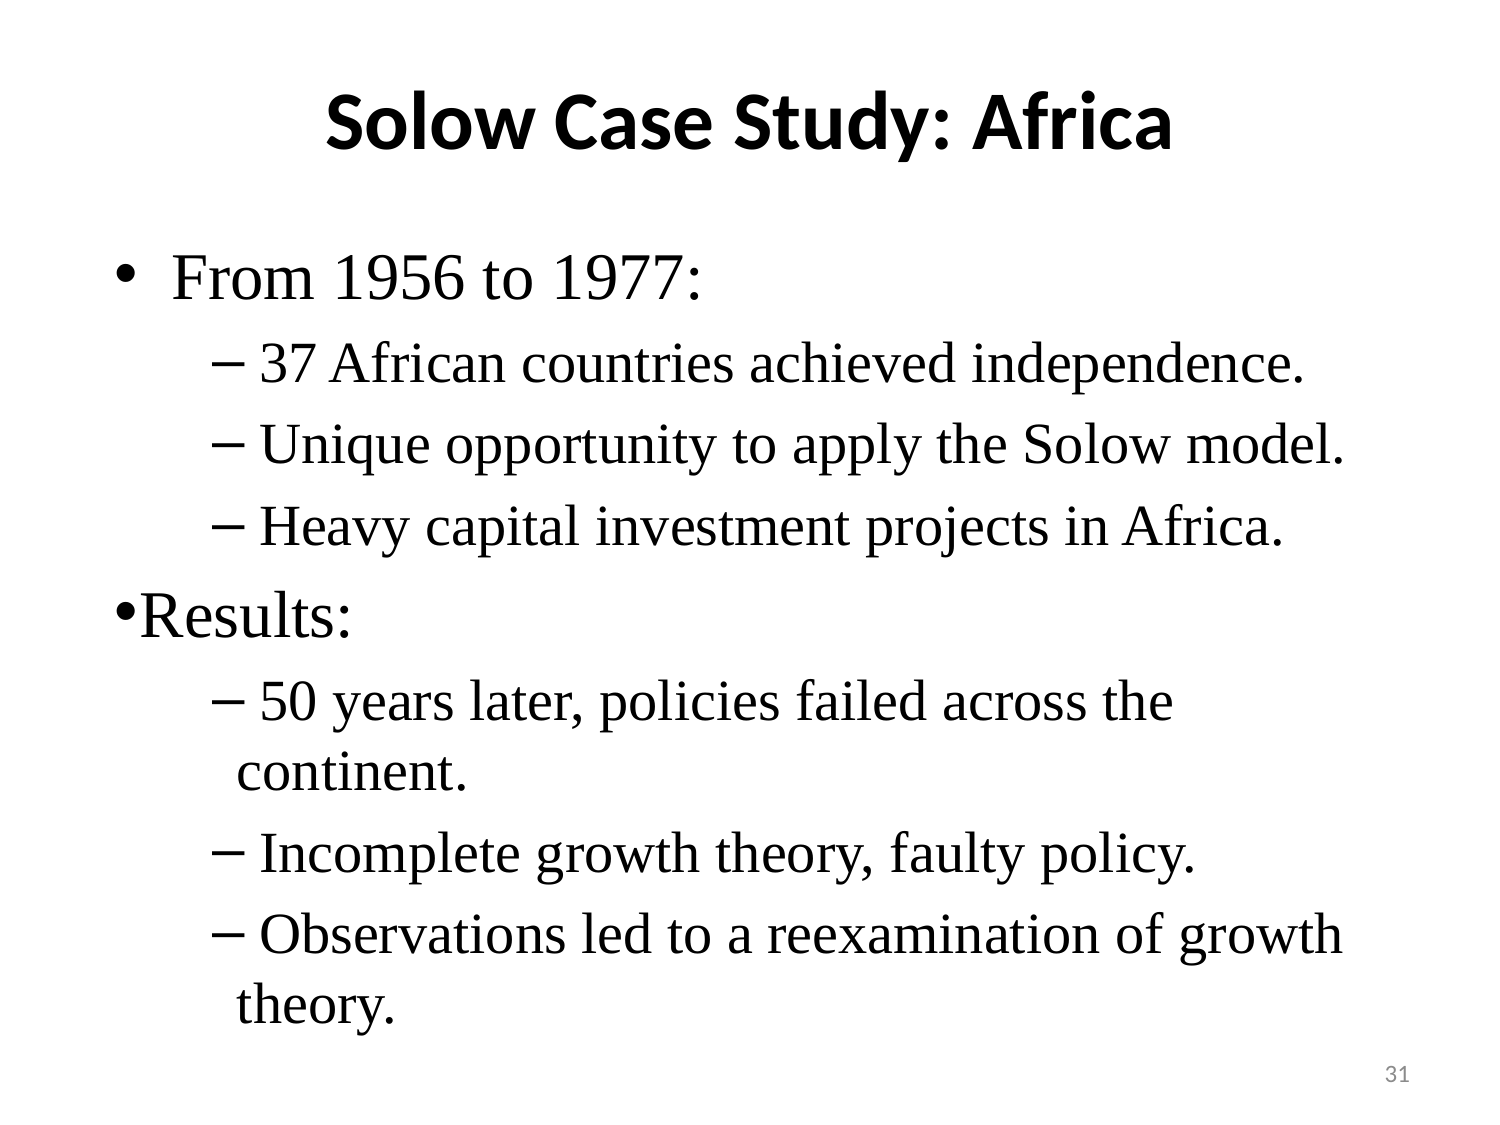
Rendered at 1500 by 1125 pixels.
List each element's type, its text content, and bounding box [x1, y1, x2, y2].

title Solow Case Study: Africa [75, 45, 1425, 188]
list From 1956 to 1977: 37 African countries achieved independence. Unique opportunity to apply the Solow model. Heavy capital investment projects in Africa. Results: 50 years later, policies failed across the continent. Incomplete growth theory, faulty policy. Observations led to a reexamination of growth theory. [99, 224, 1388, 1080]
slide_number 31 [1074, 1042, 1425, 1103]
